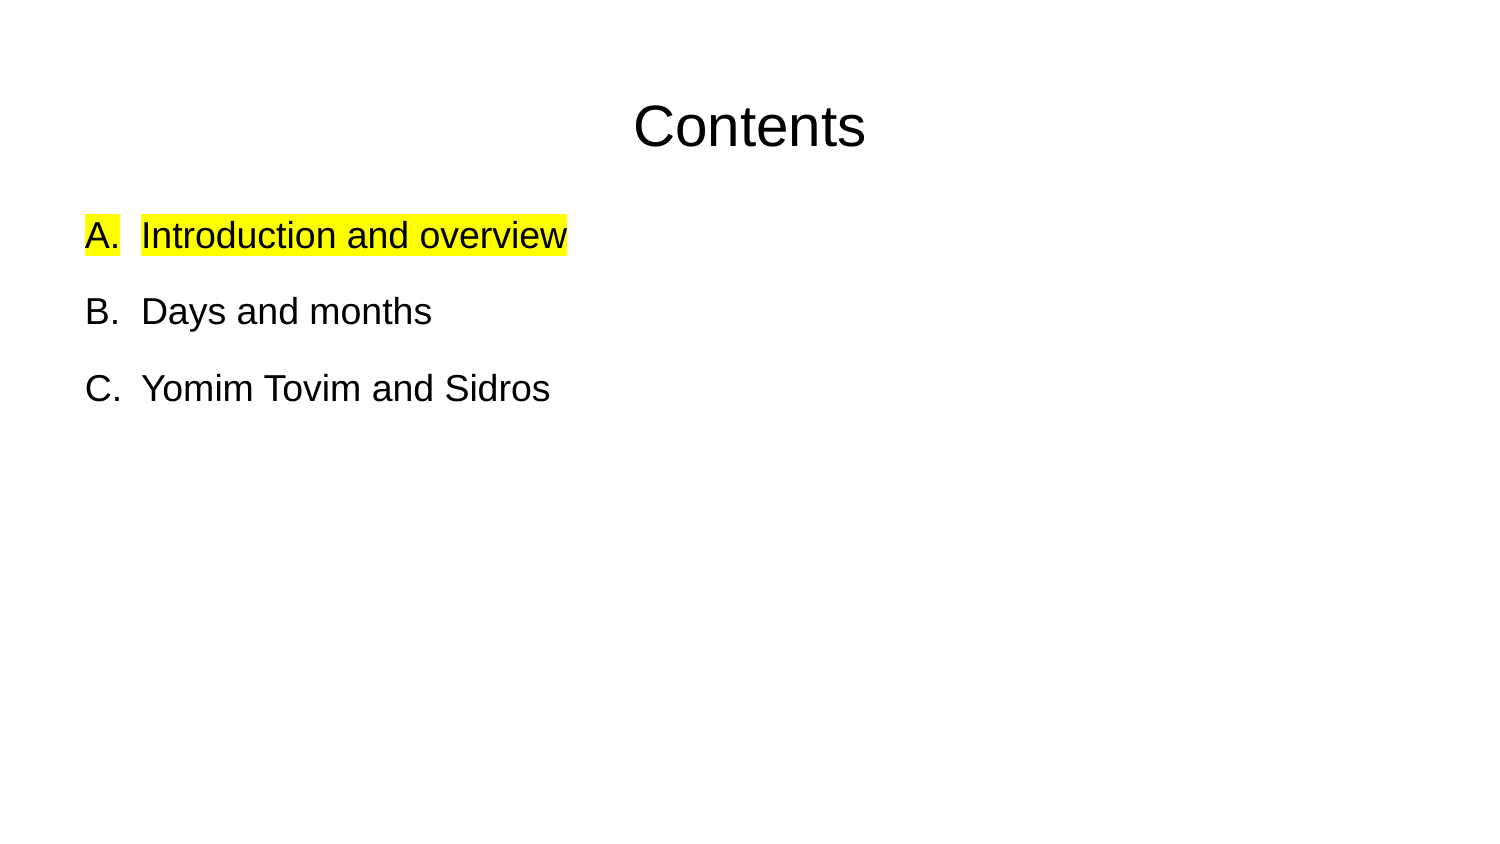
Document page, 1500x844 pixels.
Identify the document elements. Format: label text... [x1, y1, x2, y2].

title Contents [51, 72, 1449, 167]
list Introduction and overview Days and months Yomim Tovim and Sidros [51, 189, 1449, 750]
